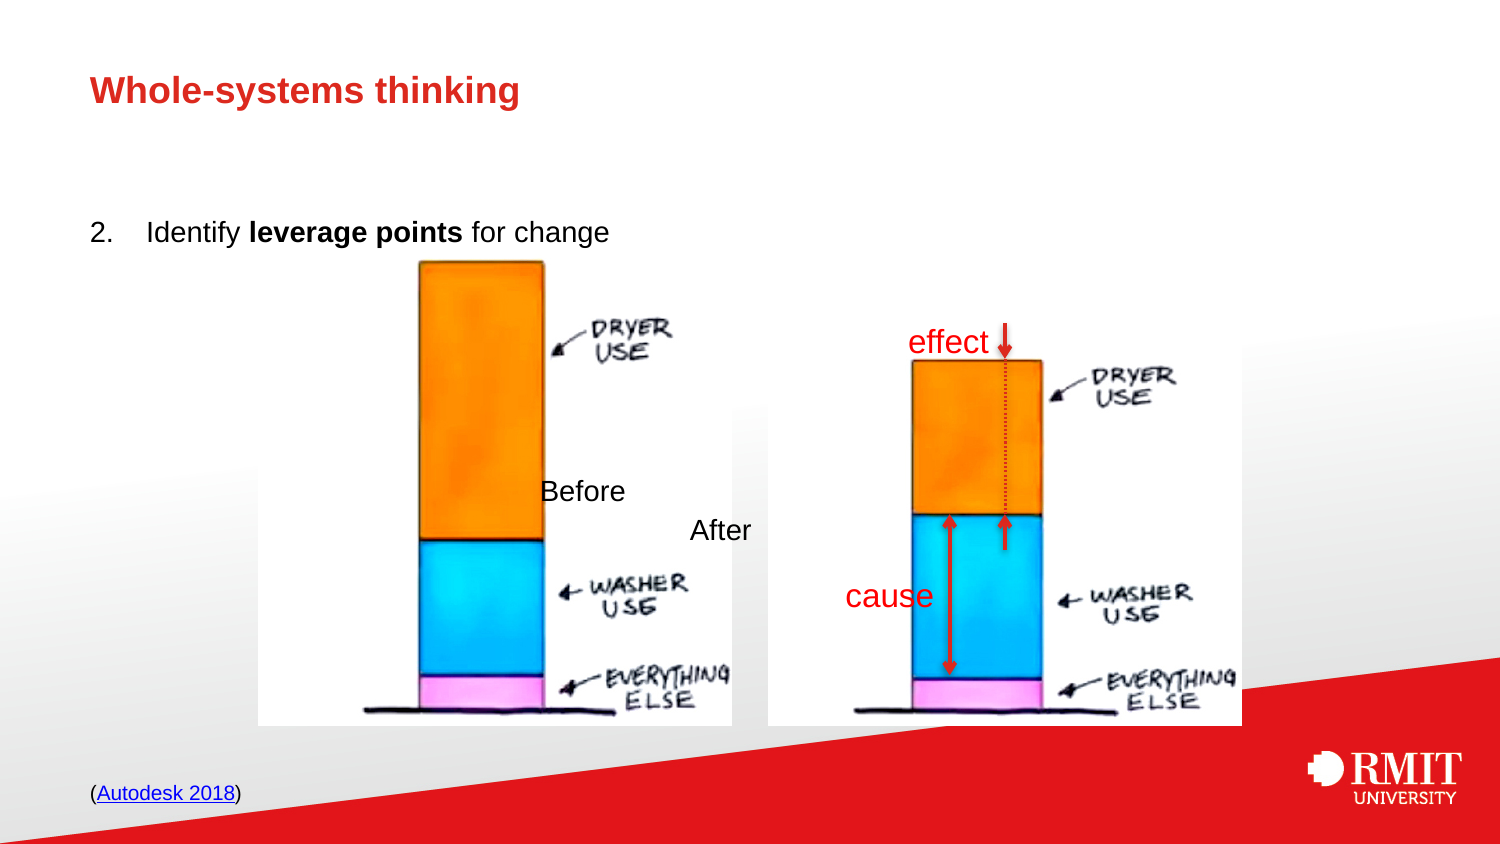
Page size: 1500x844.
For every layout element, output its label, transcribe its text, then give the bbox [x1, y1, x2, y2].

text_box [258, 245, 1242, 726]
picture [0, 0, 1500, 844]
list Identify leverage points for change Before After (Autodesk 2018) [75, 201, 1425, 693]
title Whole-systems thinking [75, 54, 1425, 175]
